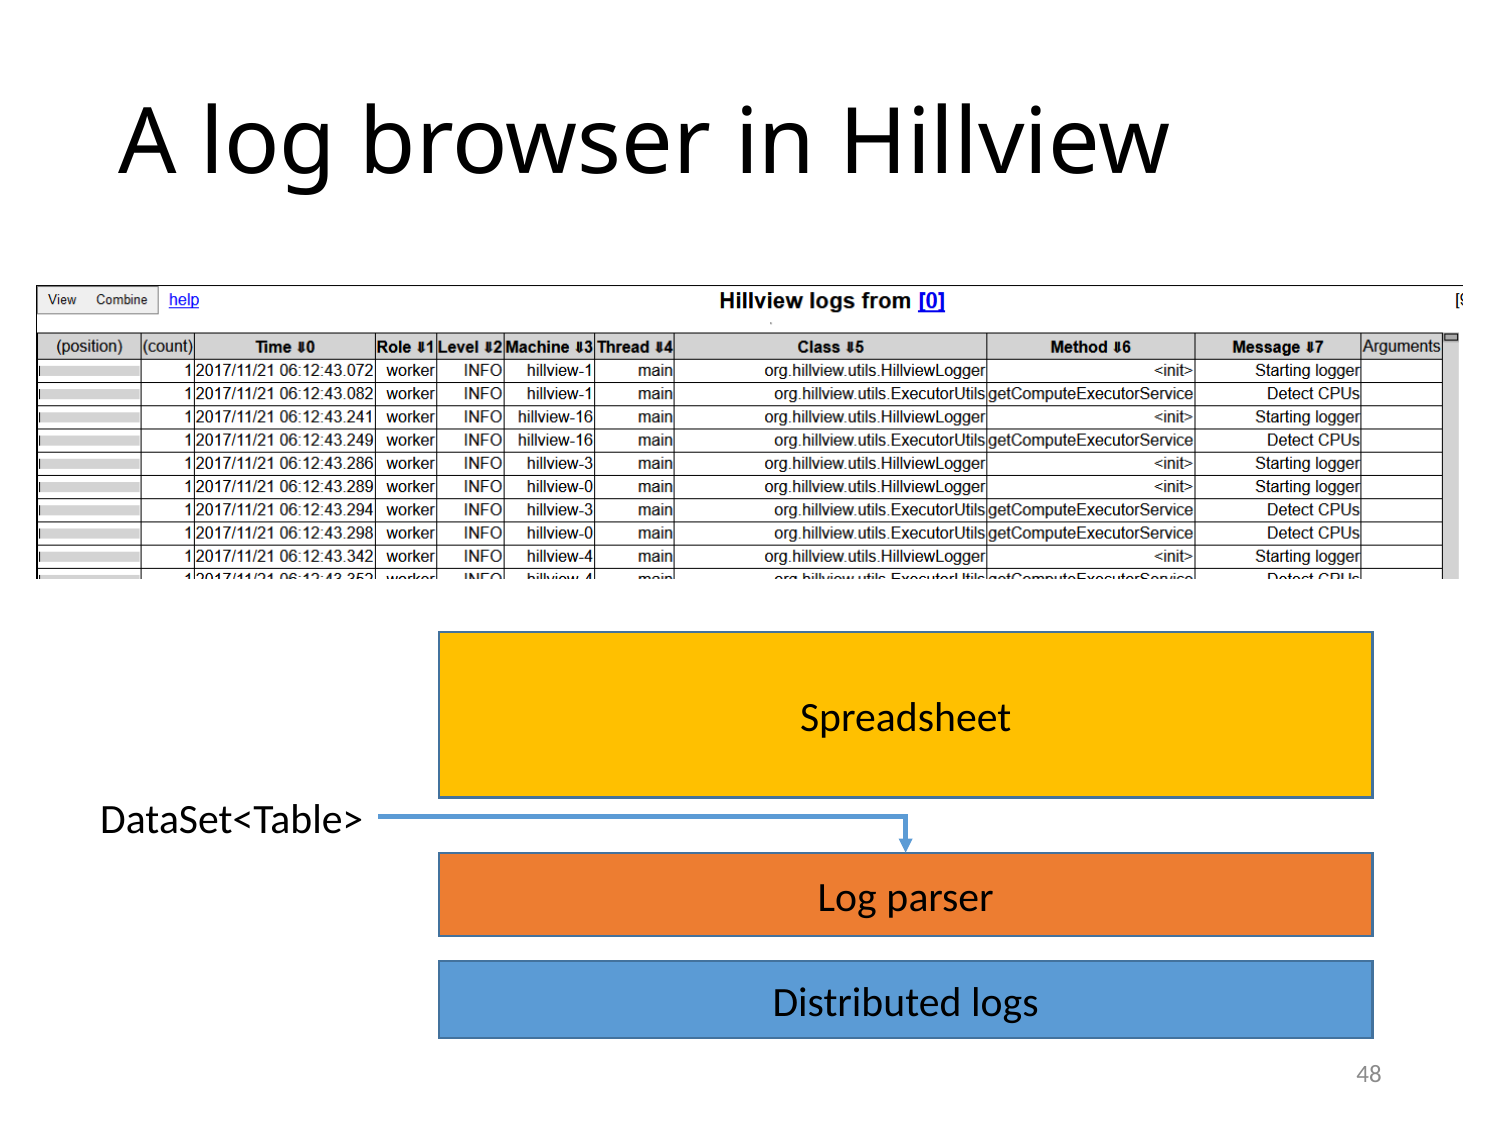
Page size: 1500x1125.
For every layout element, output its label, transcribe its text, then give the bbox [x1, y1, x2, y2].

picture [35, 281, 1464, 579]
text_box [83, 631, 1373, 1038]
title A log browser in Hillview [103, 59, 1397, 227]
slide_number 48 [1059, 1042, 1397, 1103]
